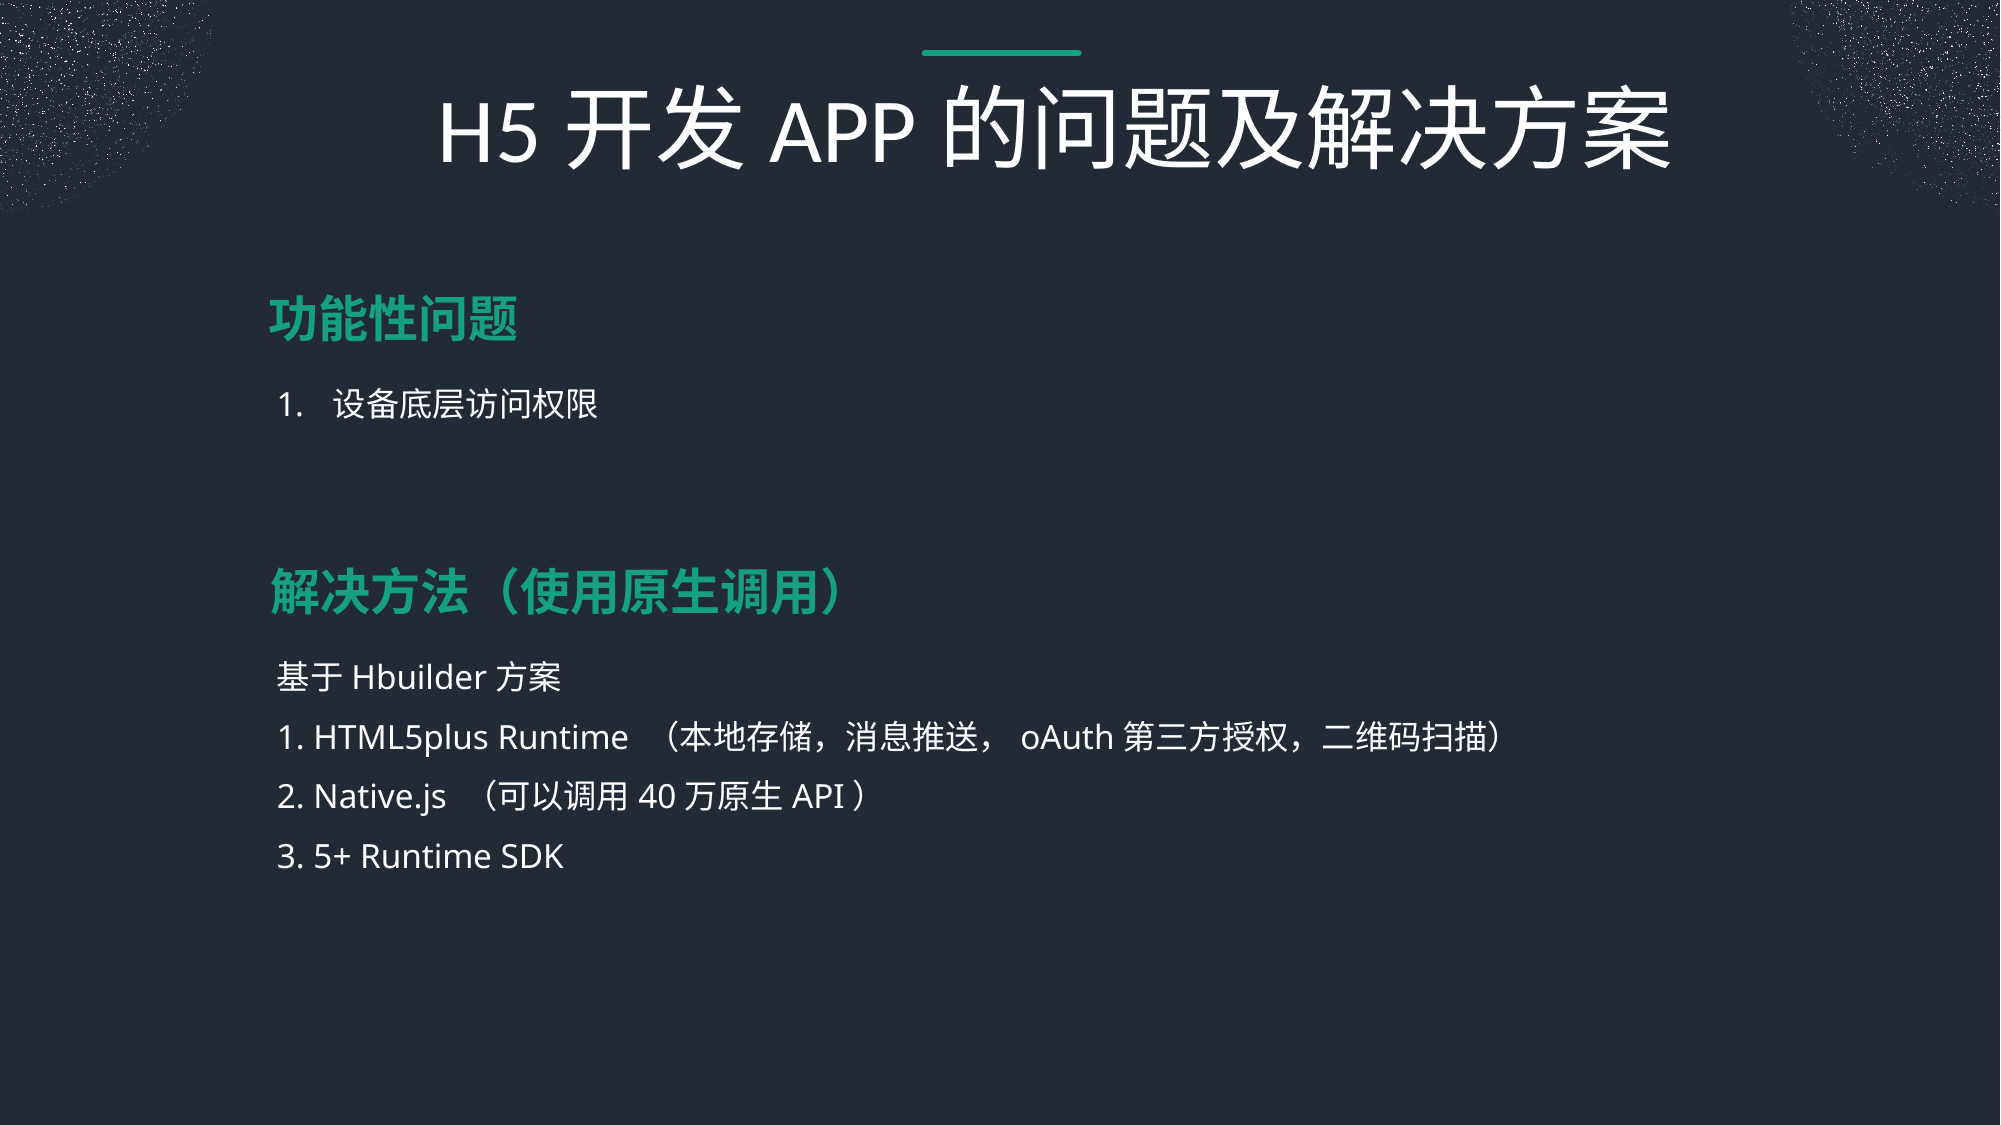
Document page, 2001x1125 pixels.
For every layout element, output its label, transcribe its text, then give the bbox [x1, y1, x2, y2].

text_box 解决方法（使用原生调用） [255, 552, 886, 628]
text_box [382, 66, 1730, 231]
text_box 设备底层访问权限 [261, 355, 614, 431]
text_box 功能性问题 [253, 279, 534, 355]
text_box 基于Hbuilder方案 1. HTML5plus Runtime （本地存储，消息推送，oAuth第三方授权，二维码扫描） 2. Native.js （可以调用40万原生API） 3. 5+ Runtime SDK [262, 628, 1537, 883]
